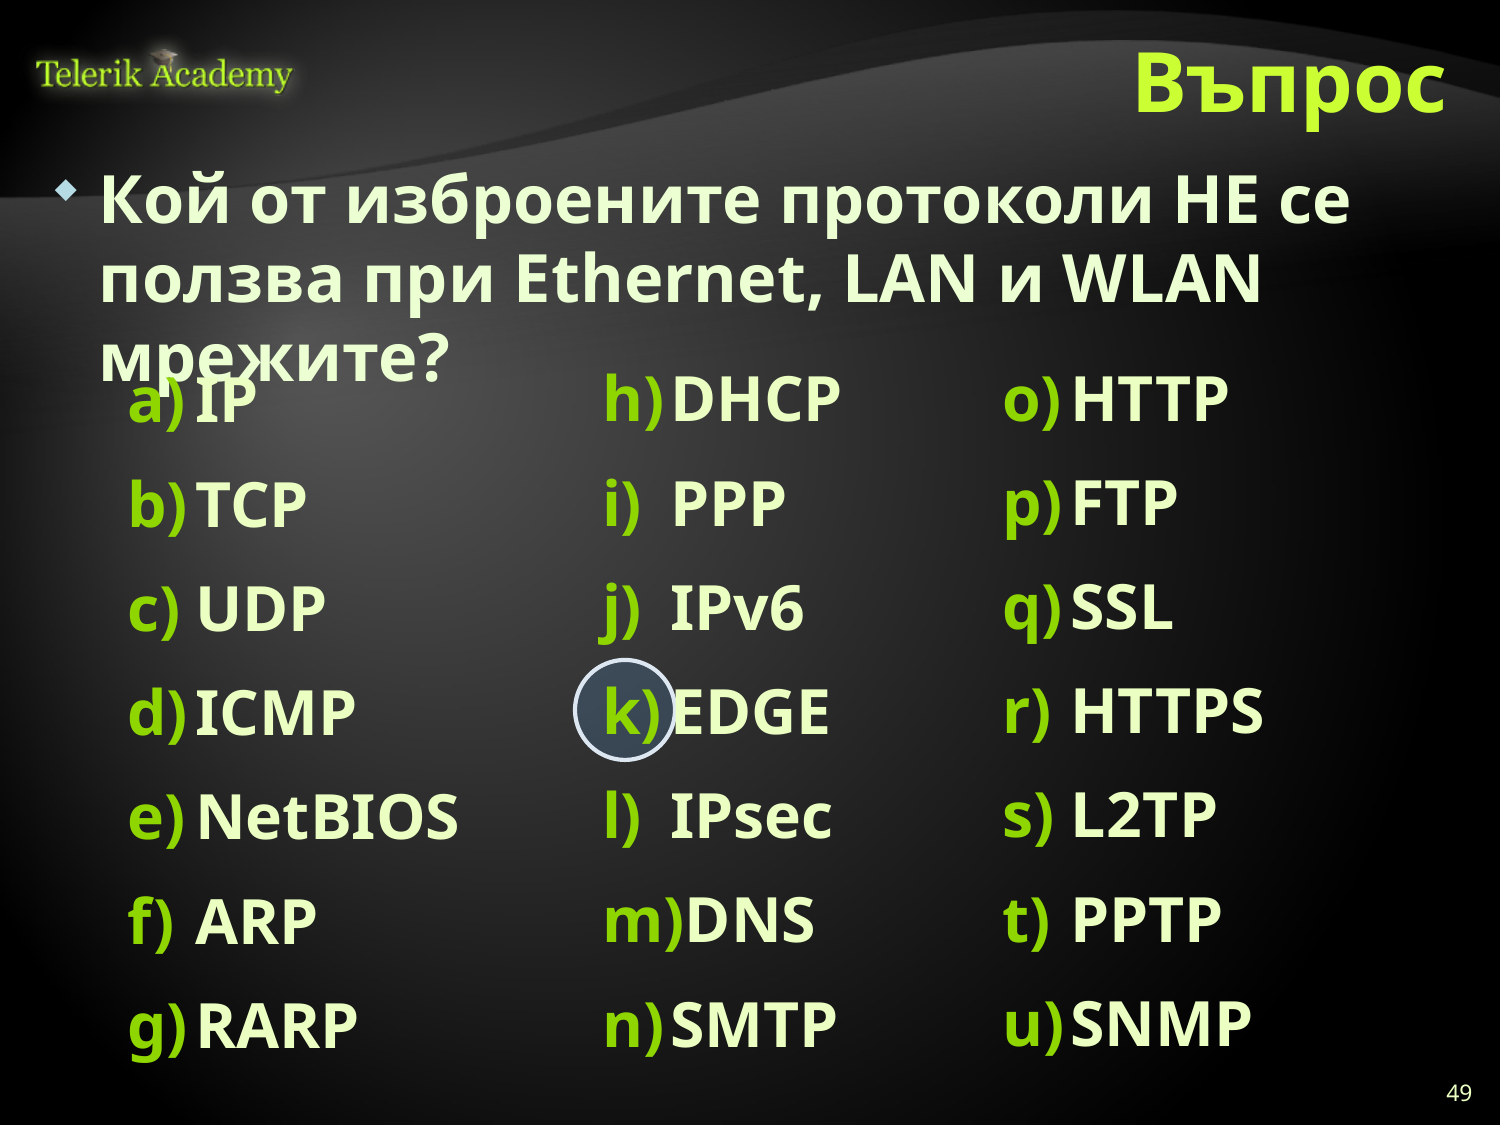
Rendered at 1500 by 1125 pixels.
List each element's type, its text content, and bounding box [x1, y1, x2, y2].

title Въпрос [300, 12, 1463, 149]
text_box DHCP PPP IPv6 EDGE IPsec DNS SMTP [587, 347, 963, 1067]
text_box [572, 674, 587, 746]
text_box IP TCP UDP ICMP NetBIOS ARP RARP [112, 348, 488, 1069]
picture [0, 0, 1500, 1125]
list Кой от изброените протоколи НЕ се ползва при Ethernet, LAN и WLAN мрежите? [37, 149, 1463, 338]
slide_number 49 [1412, 1074, 1488, 1113]
text_box HTTP FTP SSL HTTPS L2TP PPTP SNMP [987, 346, 1363, 1067]
